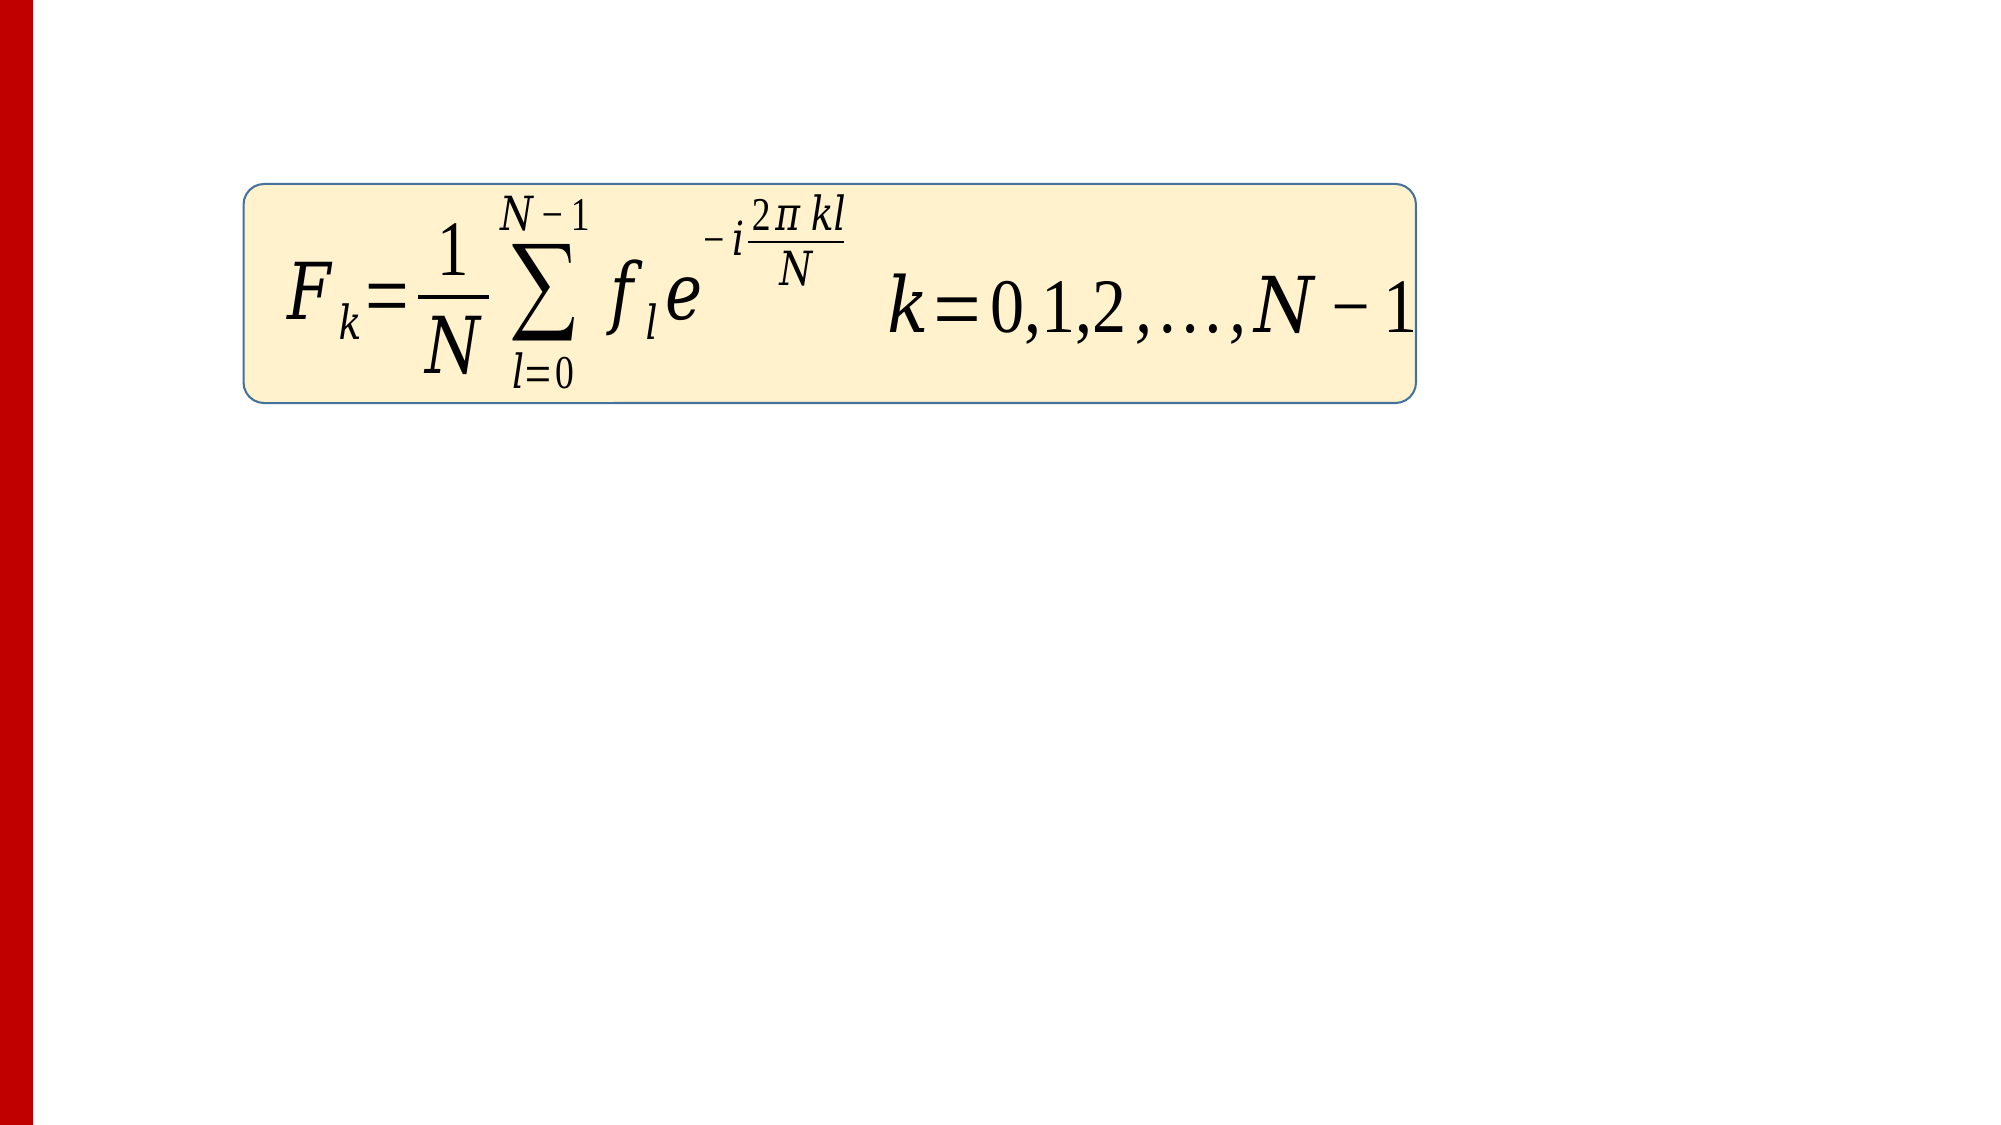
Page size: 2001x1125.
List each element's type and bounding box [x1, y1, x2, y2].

text_box [243, 183, 1416, 404]
